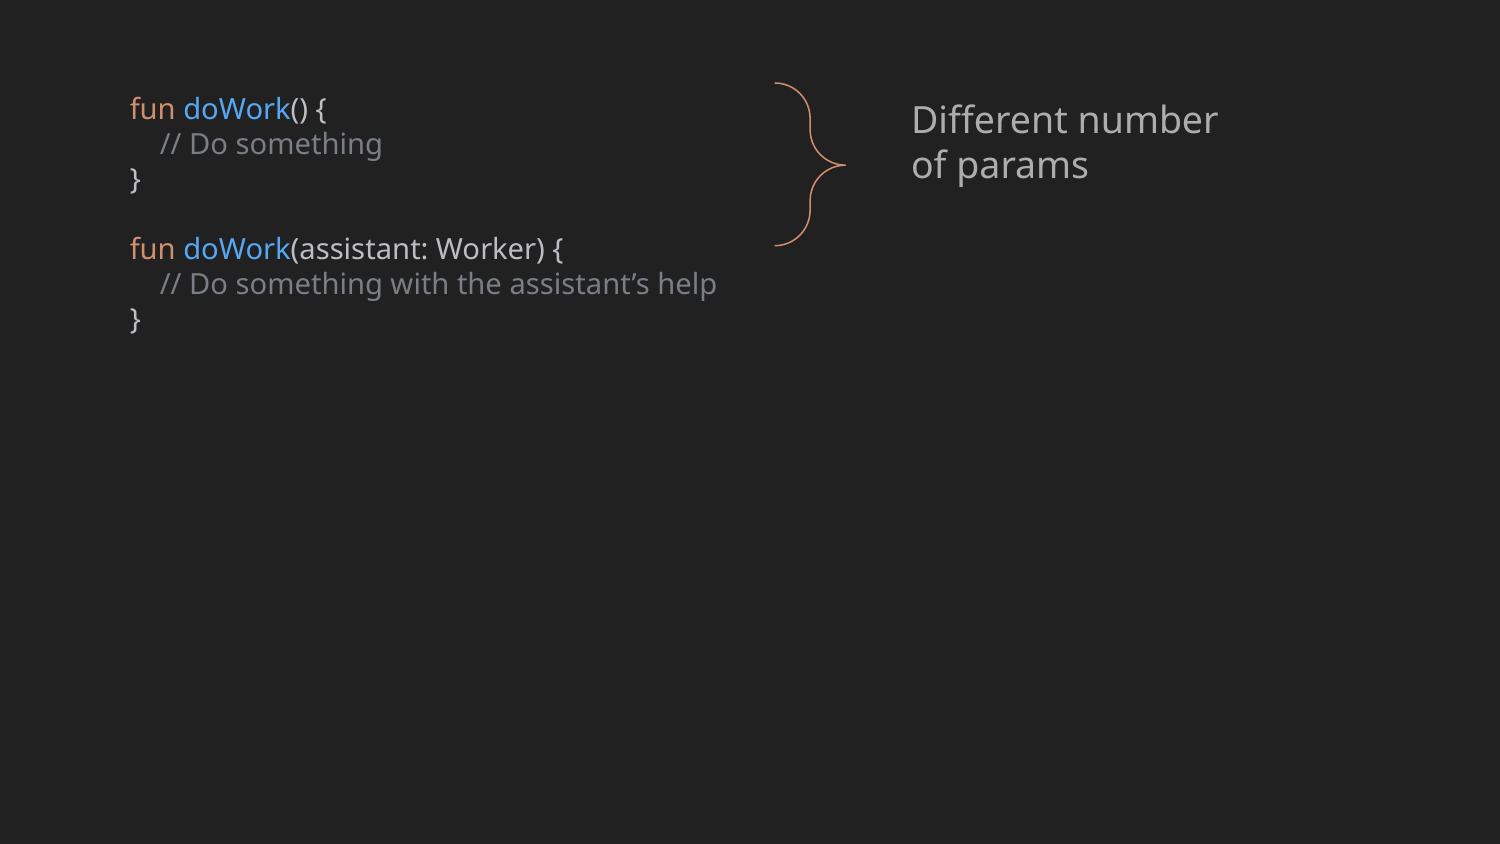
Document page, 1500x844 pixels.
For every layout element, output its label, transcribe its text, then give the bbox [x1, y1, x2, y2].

text_box fun doWork() { // Do something } fun doWork(assistant: Worker) { // Do something with the assistant’s help } [114, 75, 1420, 351]
text_box Different number of params [895, 81, 1279, 188]
text_box [774, 82, 846, 246]
